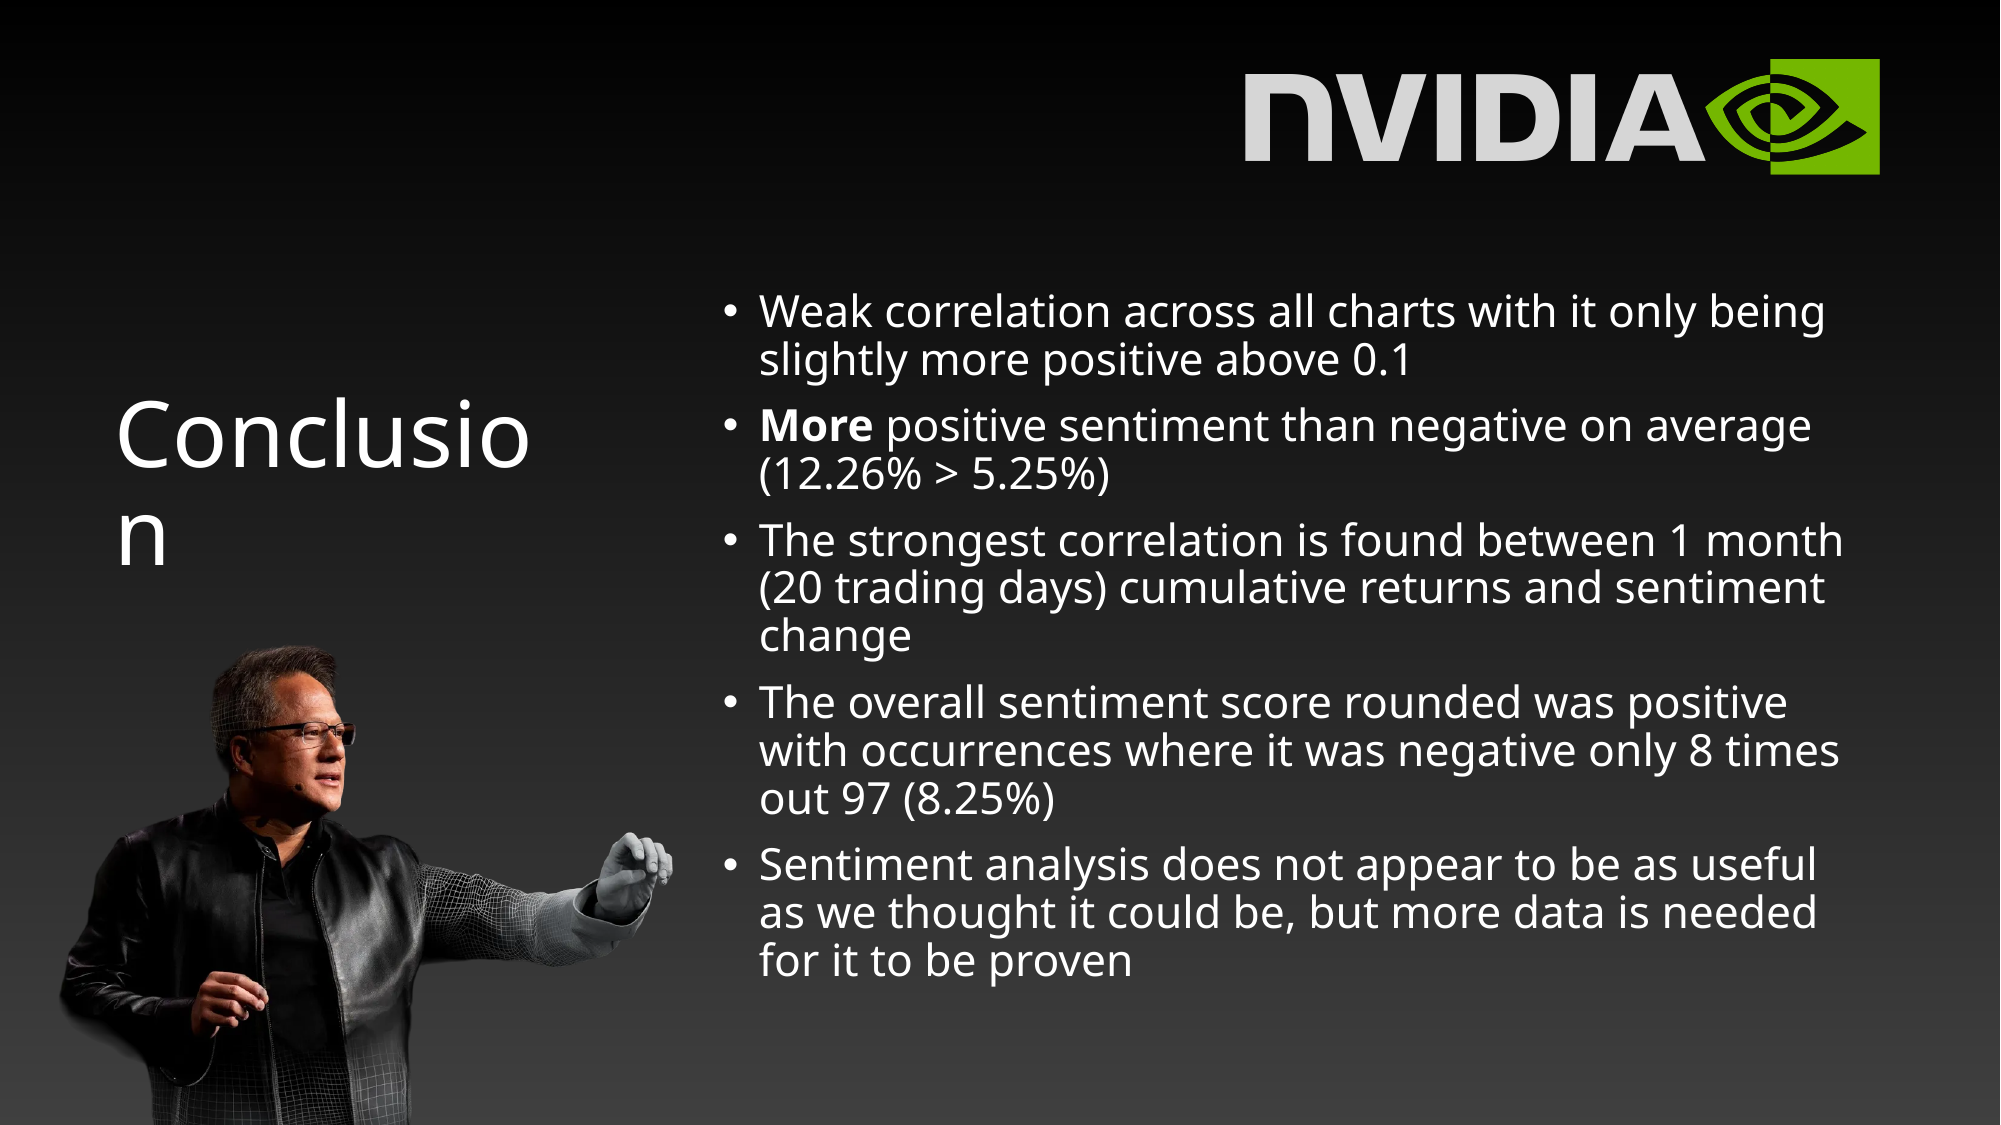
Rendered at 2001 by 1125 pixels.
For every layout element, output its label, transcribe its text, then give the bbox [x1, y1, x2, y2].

list Weak correlation across all charts with it only being slightly more positive above 0.1 More positive sentiment than negative on average (12.26% > 5.25%) The strongest correlation is found between 1 month (20 trading days) cumulative returns and sentiment change The overall sentiment score rounded was positive with occurrences where it was negative only 8 times out 97 (8.25%) Sentiment analysis does not appear to be as useful as we thought it could be, but more data is needed for it to be proven [707, 281, 1863, 996]
picture [0, 637, 727, 1125]
picture [1244, 59, 1880, 176]
title Conclusion [99, 378, 595, 596]
